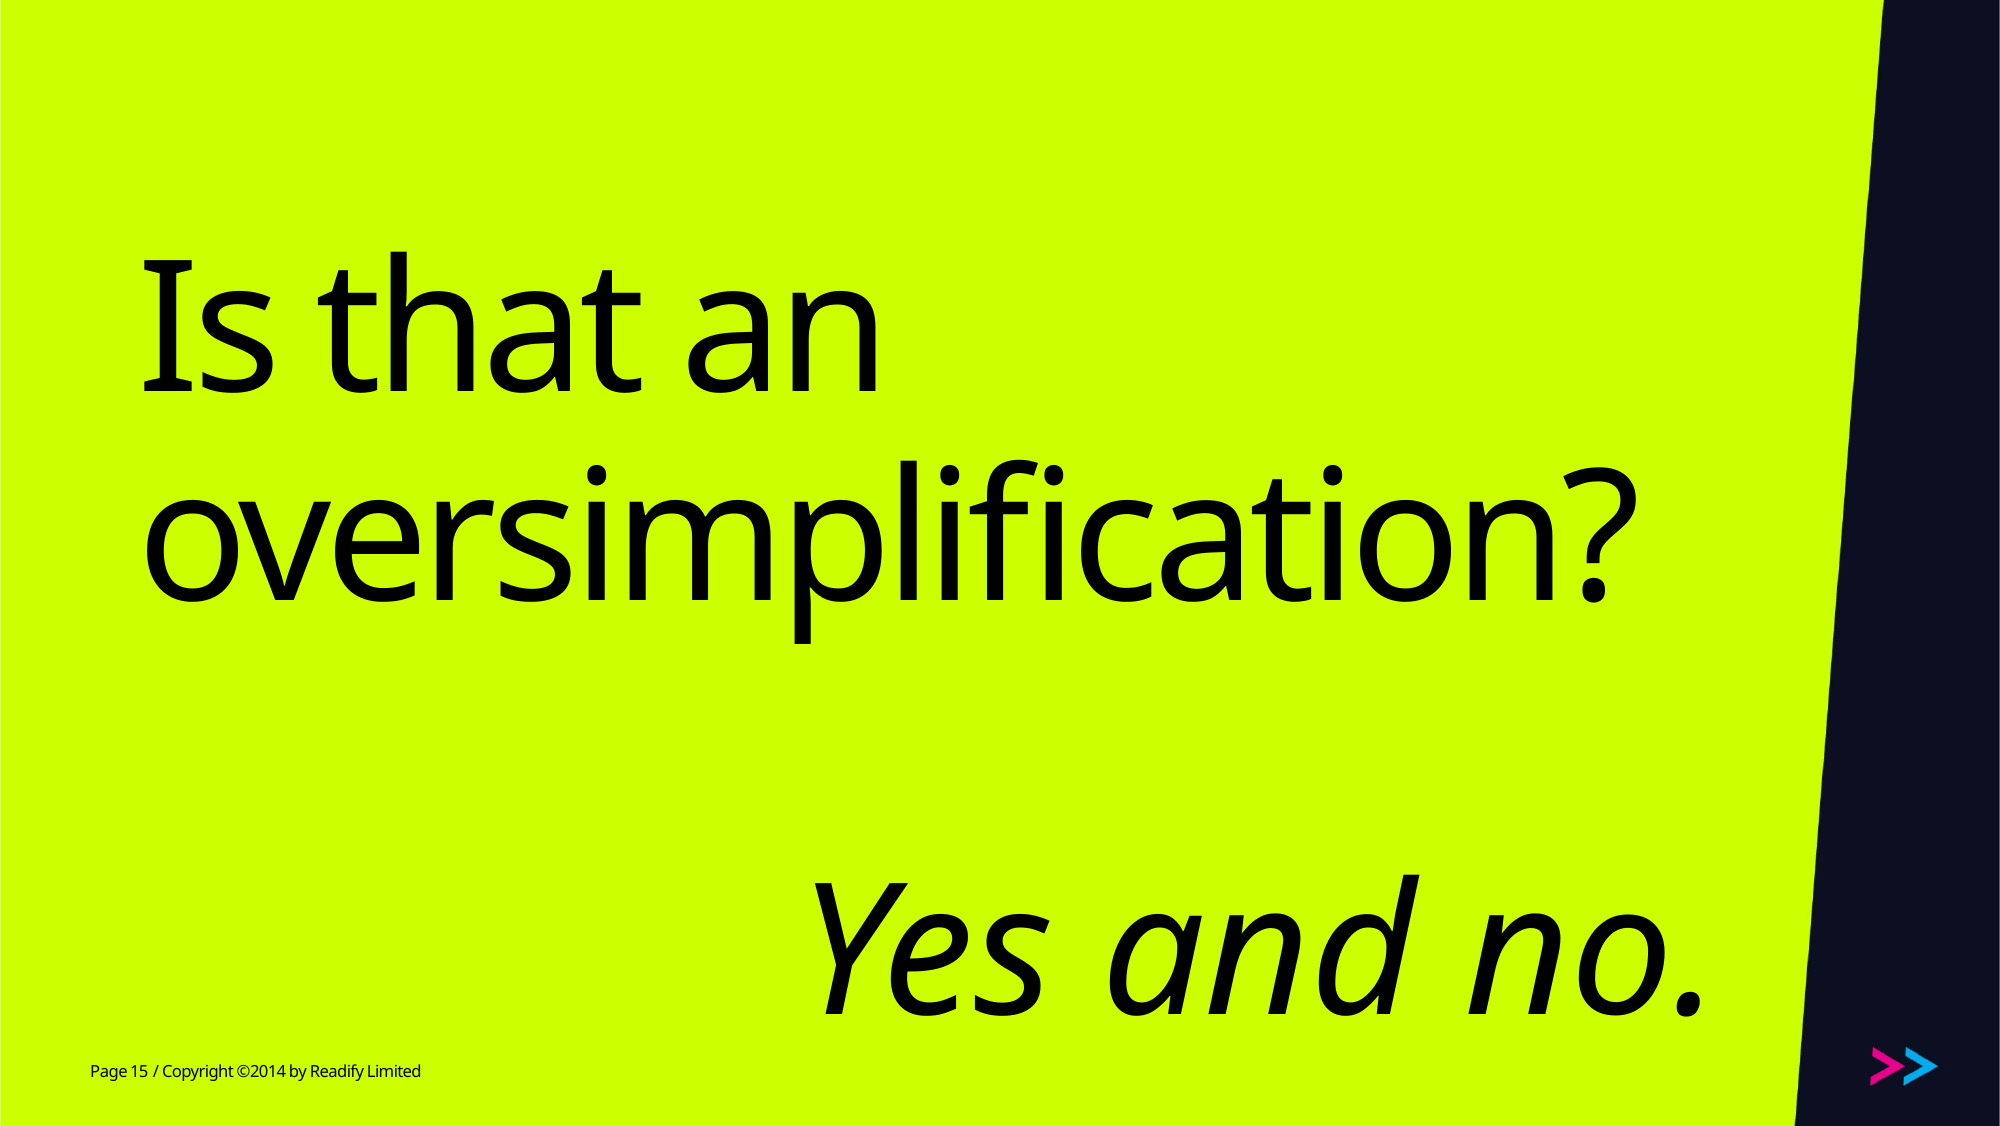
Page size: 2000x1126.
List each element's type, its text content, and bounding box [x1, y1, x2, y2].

footer / Copyright ©2014 by Readify Limited [166, 1061, 1504, 1113]
text_box Yes and no. [784, 823, 1737, 1059]
slide_number 15 [130, 1061, 166, 1113]
picture [0, 0, 2000, 1126]
title Is that an oversimplification? [137, 220, 1697, 965]
